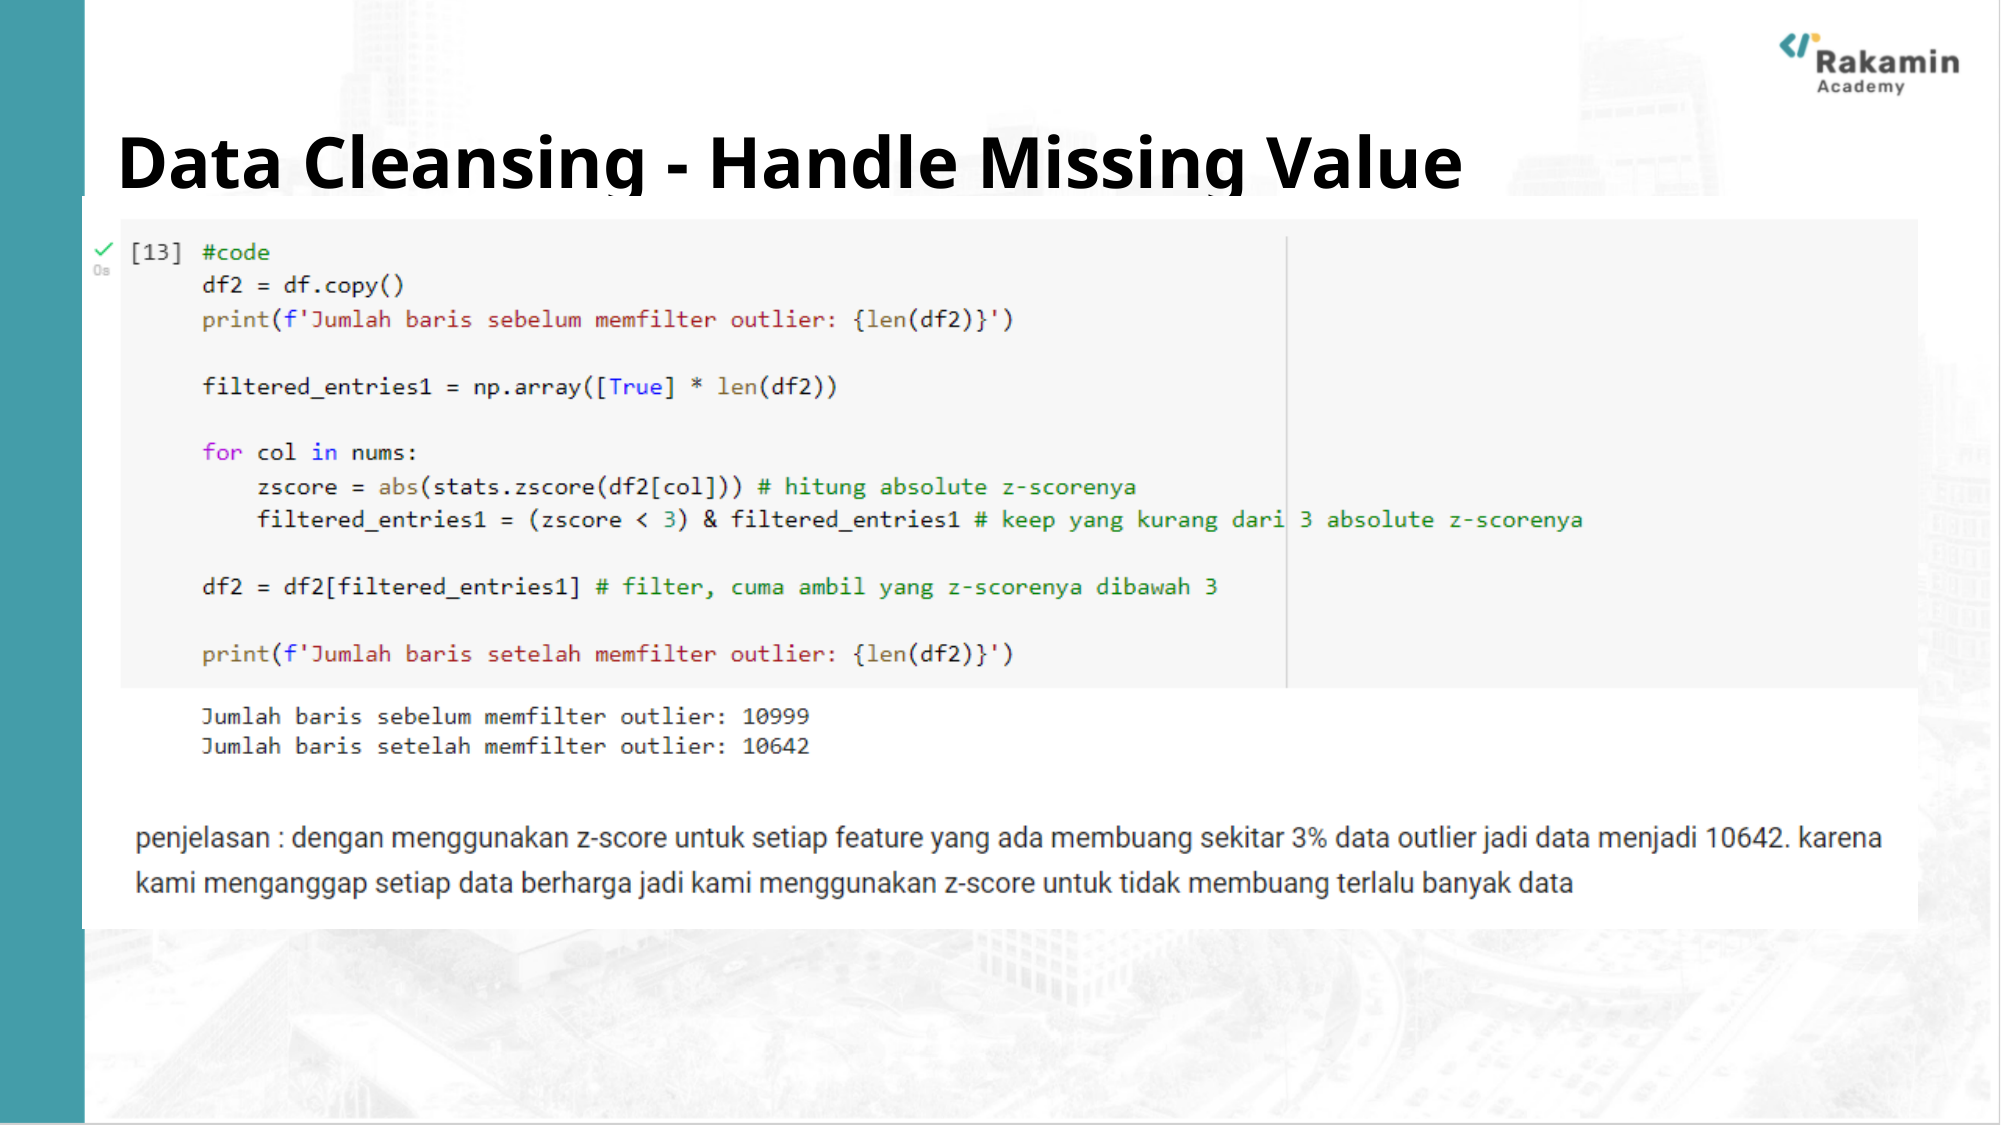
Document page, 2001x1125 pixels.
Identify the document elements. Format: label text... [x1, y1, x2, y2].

title Data Cleansing - Handle Missing Value [96, 97, 1932, 223]
picture [0, 0, 2001, 1125]
